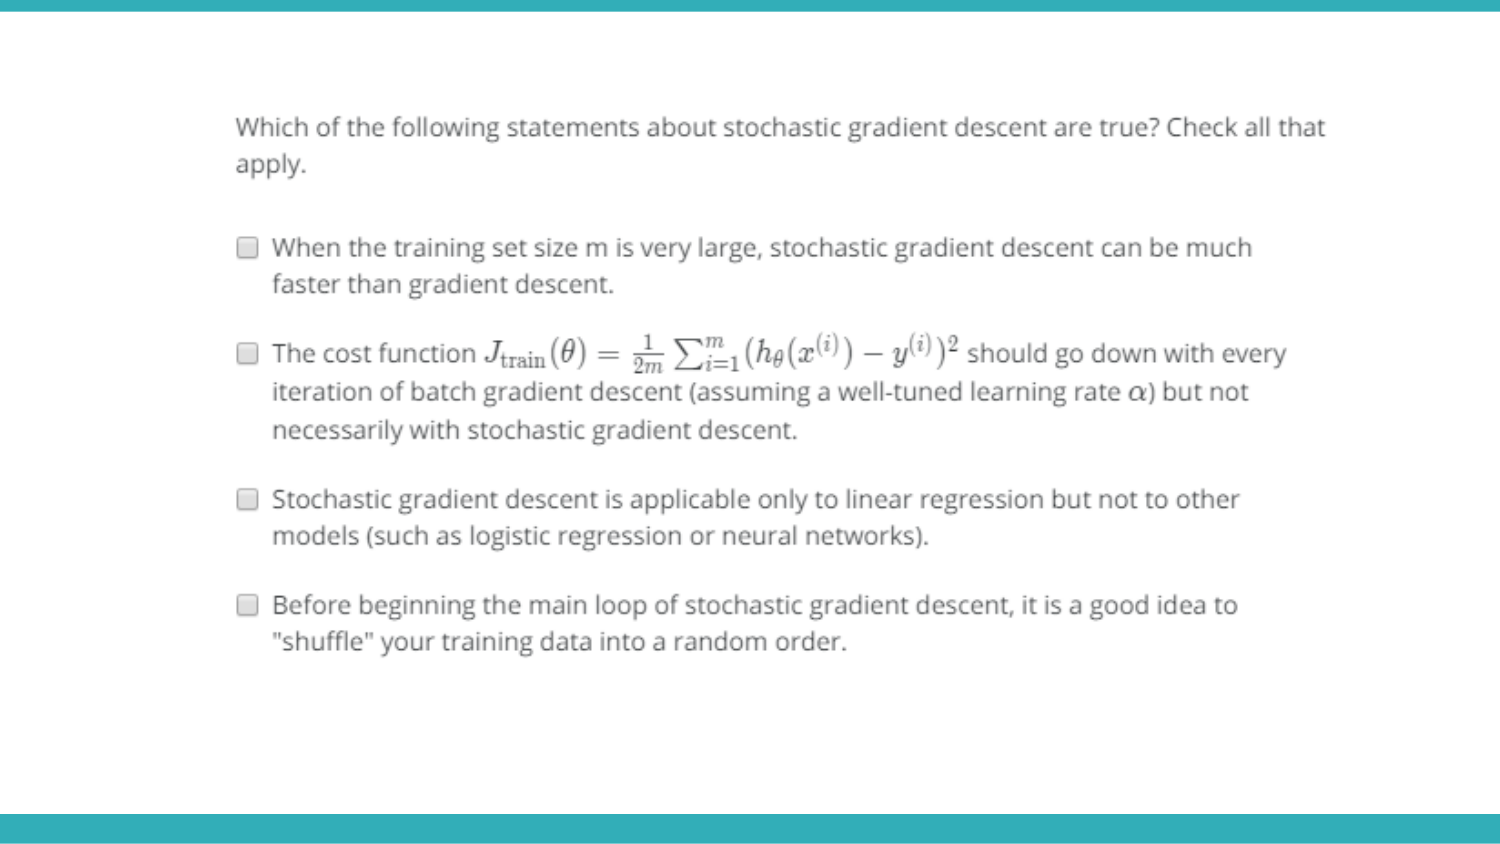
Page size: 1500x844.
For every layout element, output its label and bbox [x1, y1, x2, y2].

picture [206, 102, 1348, 691]
